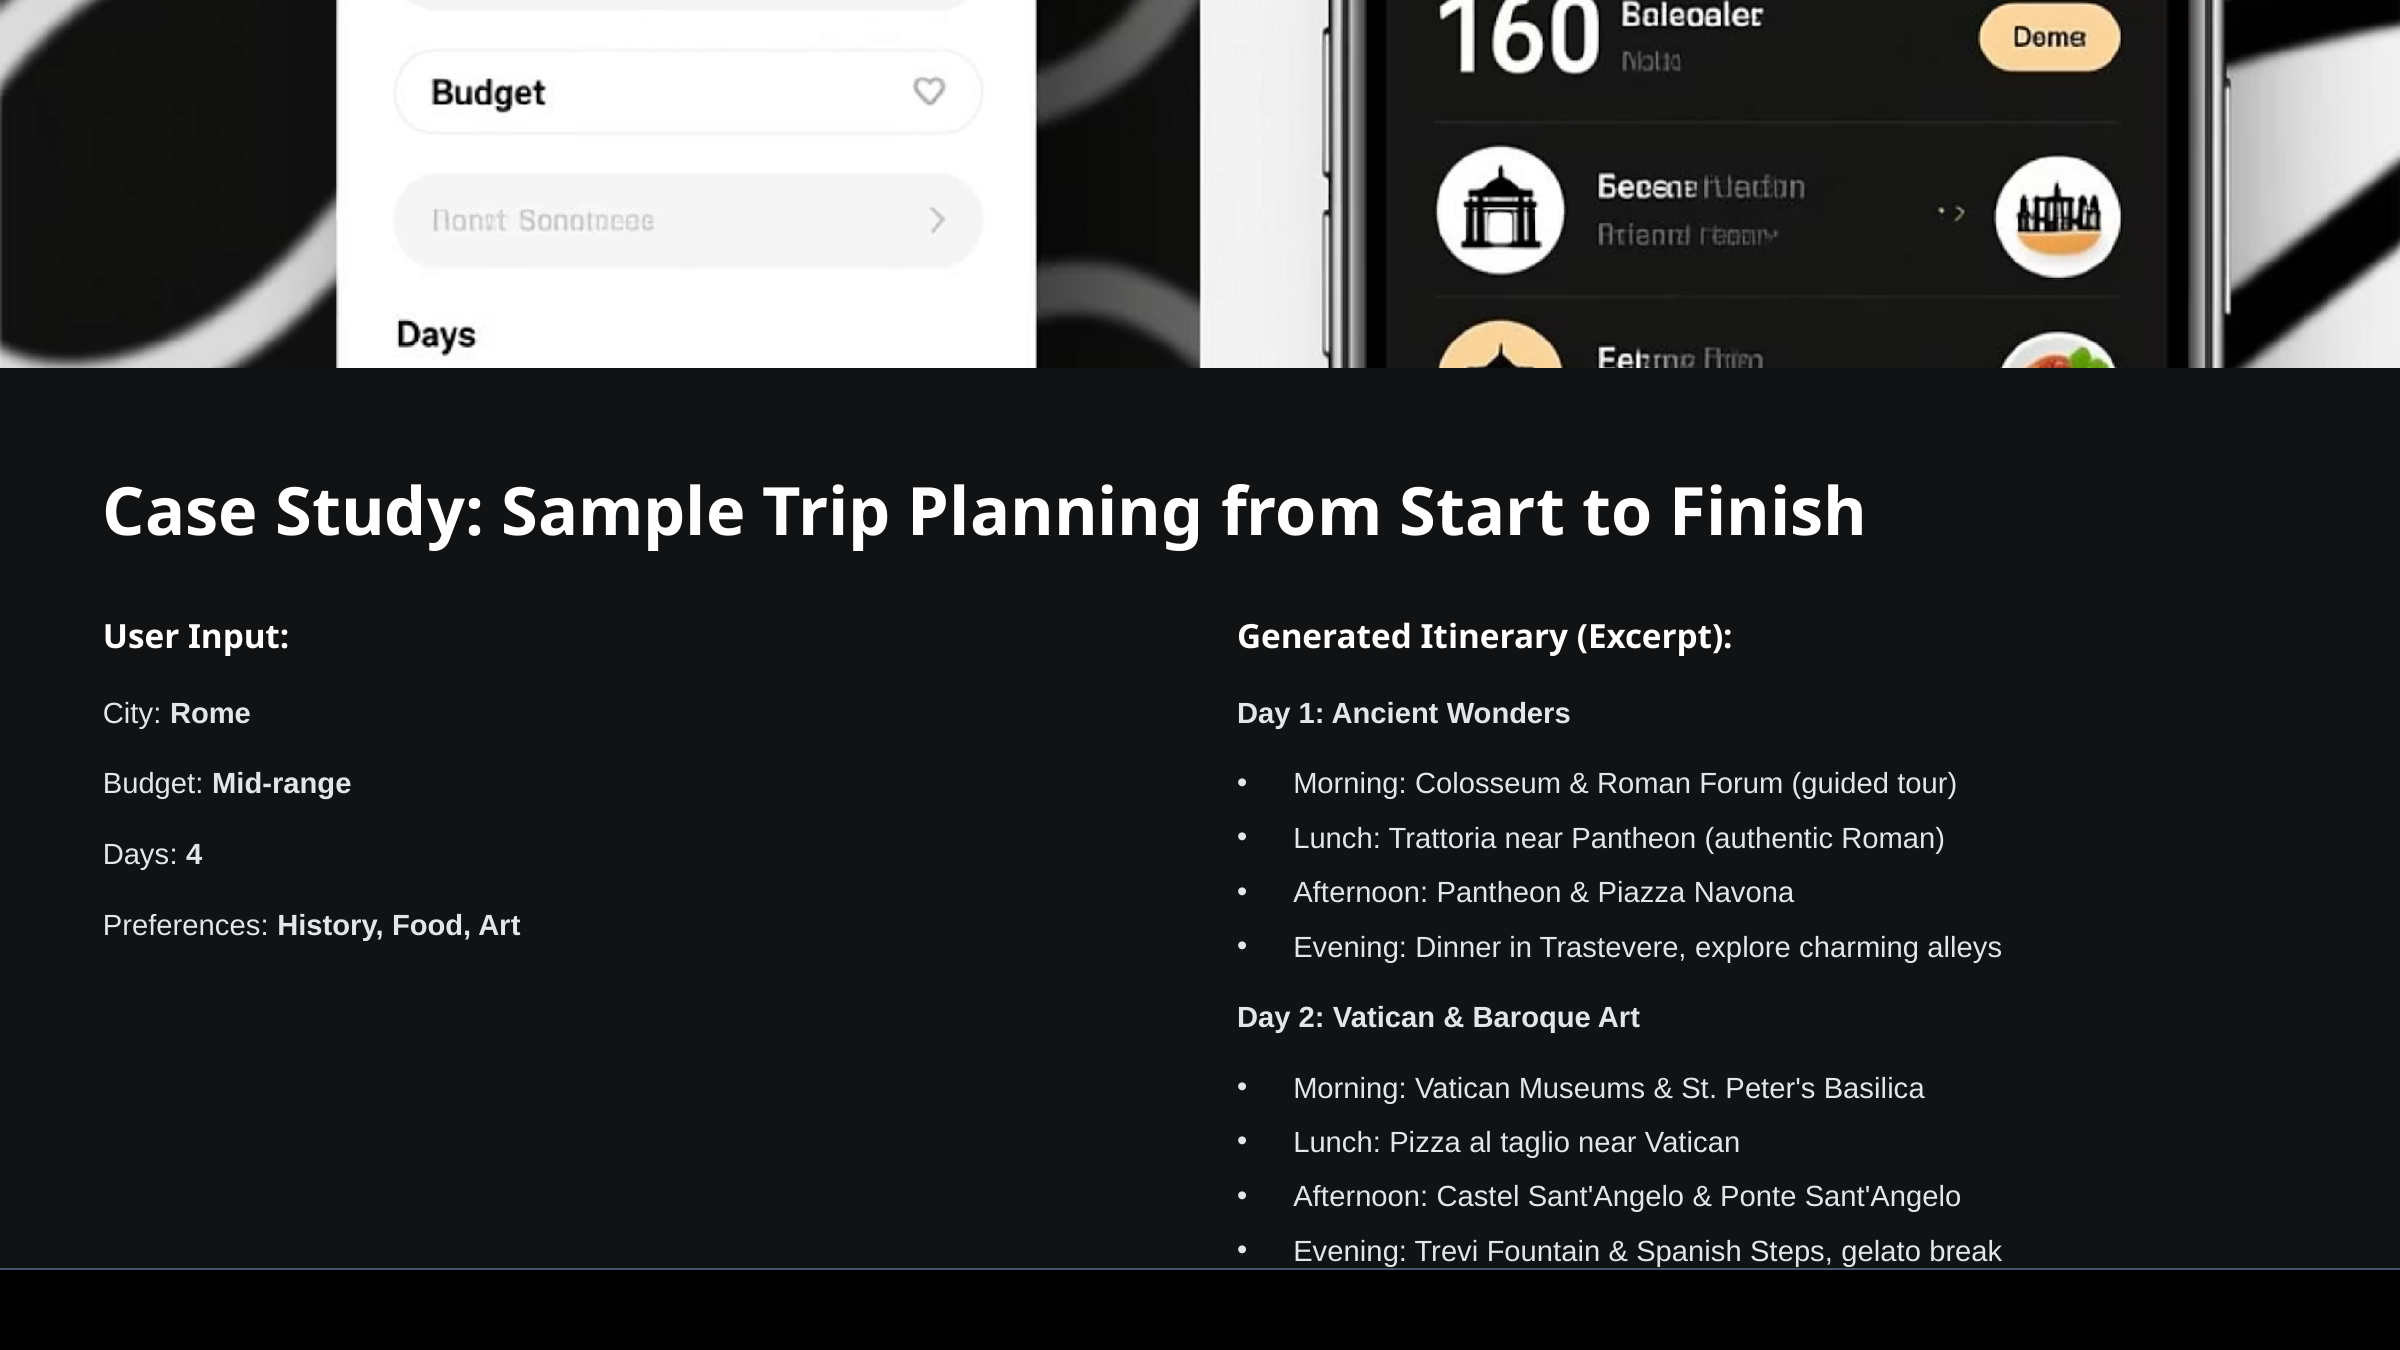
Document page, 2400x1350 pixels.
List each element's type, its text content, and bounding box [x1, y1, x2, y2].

text_box Afternoon: Pantheon & Piazza Navona [1237, 856, 2299, 901]
text_box Budget: Mid-range [102, 747, 1165, 792]
text_box Day 2: Vatican & Baroque Art [1237, 980, 2299, 1025]
text_box Days: 4 [102, 817, 1165, 862]
text_box [0, 1268, 2400, 1350]
text_box Evening: Dinner in Trastevere, explore charming alleys [1237, 910, 2299, 955]
text_box Generated Itinerary (Excerpt): [1237, 605, 1754, 648]
text_box Morning: Vatican Museums & St. Peter's Basilica [1237, 1051, 2299, 1096]
text_box City: Rome [102, 676, 1165, 721]
text_box Lunch: Trattoria near Pantheon (authentic Roman) [1237, 801, 2299, 846]
text_box Day 1: Ancient Wonders [1237, 676, 2299, 721]
text_box Morning: Colosseum & Roman Forum (guided tour) [1237, 747, 2299, 792]
text_box Case Study: Sample Trip Planning from Start to Finish [102, 448, 1977, 533]
picture [0, 0, 2400, 368]
text_box Evening: Trevi Fountain & Spanish Steps, gelato break [1237, 1214, 2299, 1259]
text_box Afternoon: Castel Sant'Angelo & Ponte Sant'Angelo [1237, 1160, 2299, 1205]
text_box Preferences: History, Food, Art [102, 888, 1165, 933]
text_box User Input: [102, 605, 437, 648]
text_box Lunch: Pizza al taglio near Vatican [1237, 1105, 2299, 1150]
